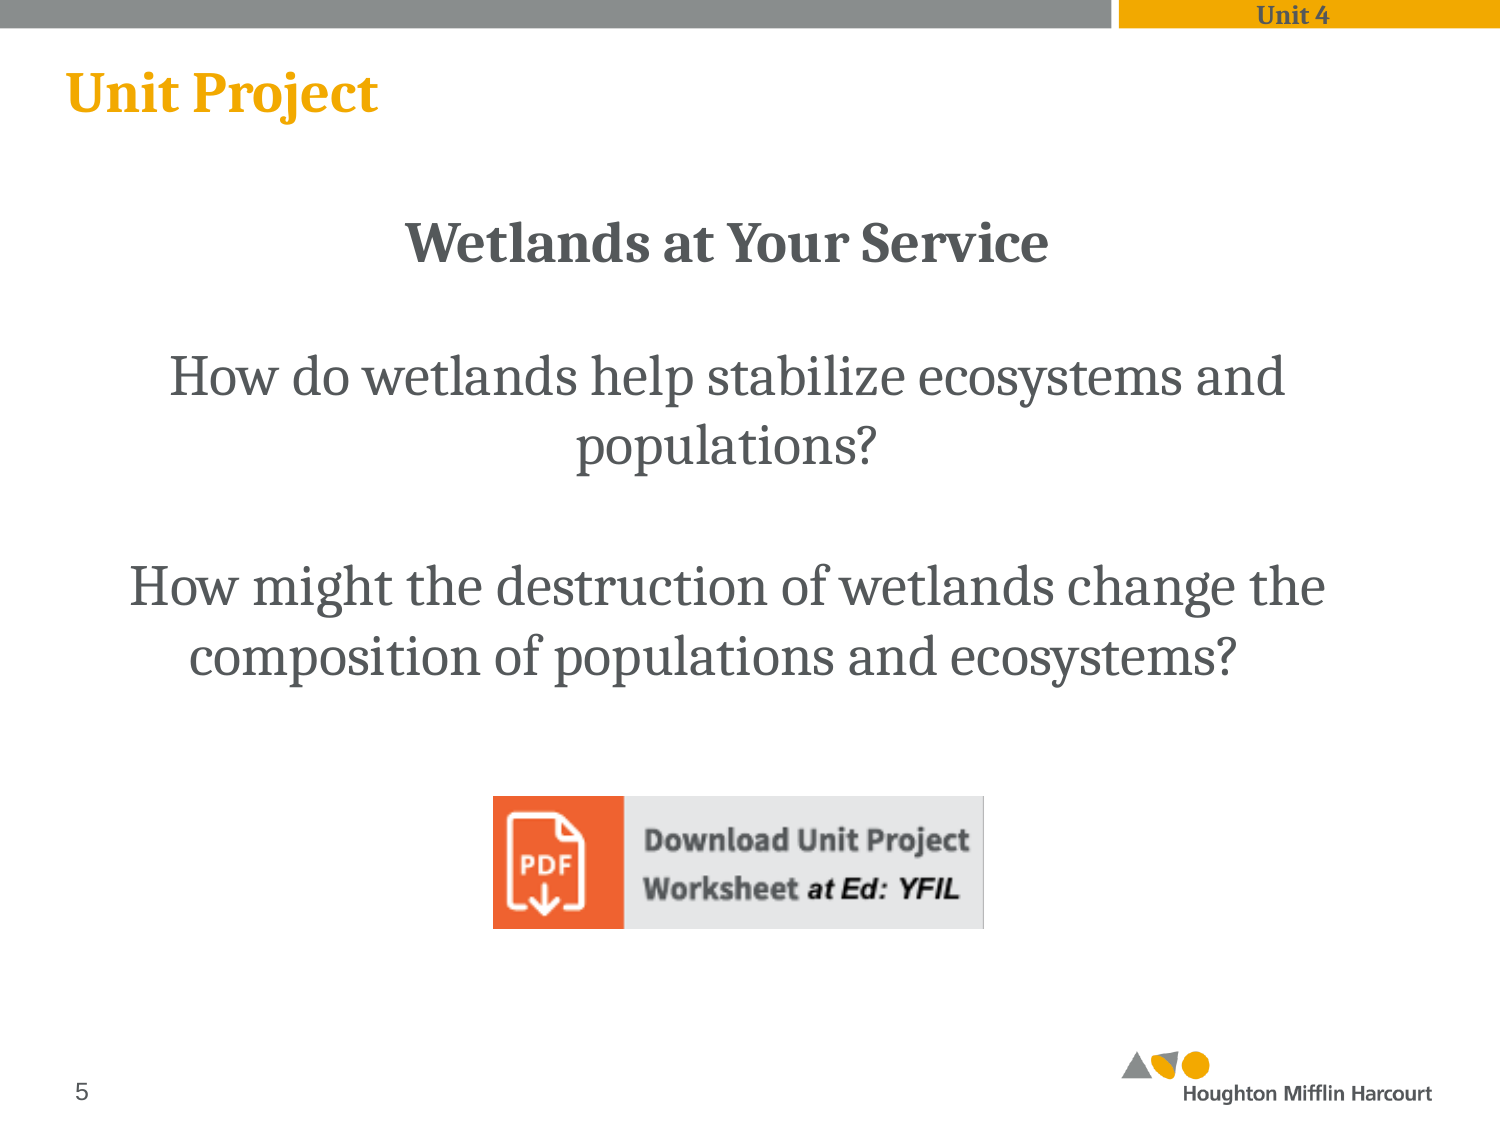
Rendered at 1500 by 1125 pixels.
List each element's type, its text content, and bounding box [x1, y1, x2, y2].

text_box Wetlands at Your Service How do wetlands help stabilize ecosystems and populations? How might the destruction of wetlands change the composition of populations and ecosystems? [64, 196, 1392, 700]
picture [1119, 1049, 1434, 1107]
picture [493, 796, 1007, 929]
title Unit Project [64, 46, 1415, 150]
slide_number ‹#› [75, 1045, 187, 1106]
text_box Unit 4 [1241, 0, 1348, 38]
